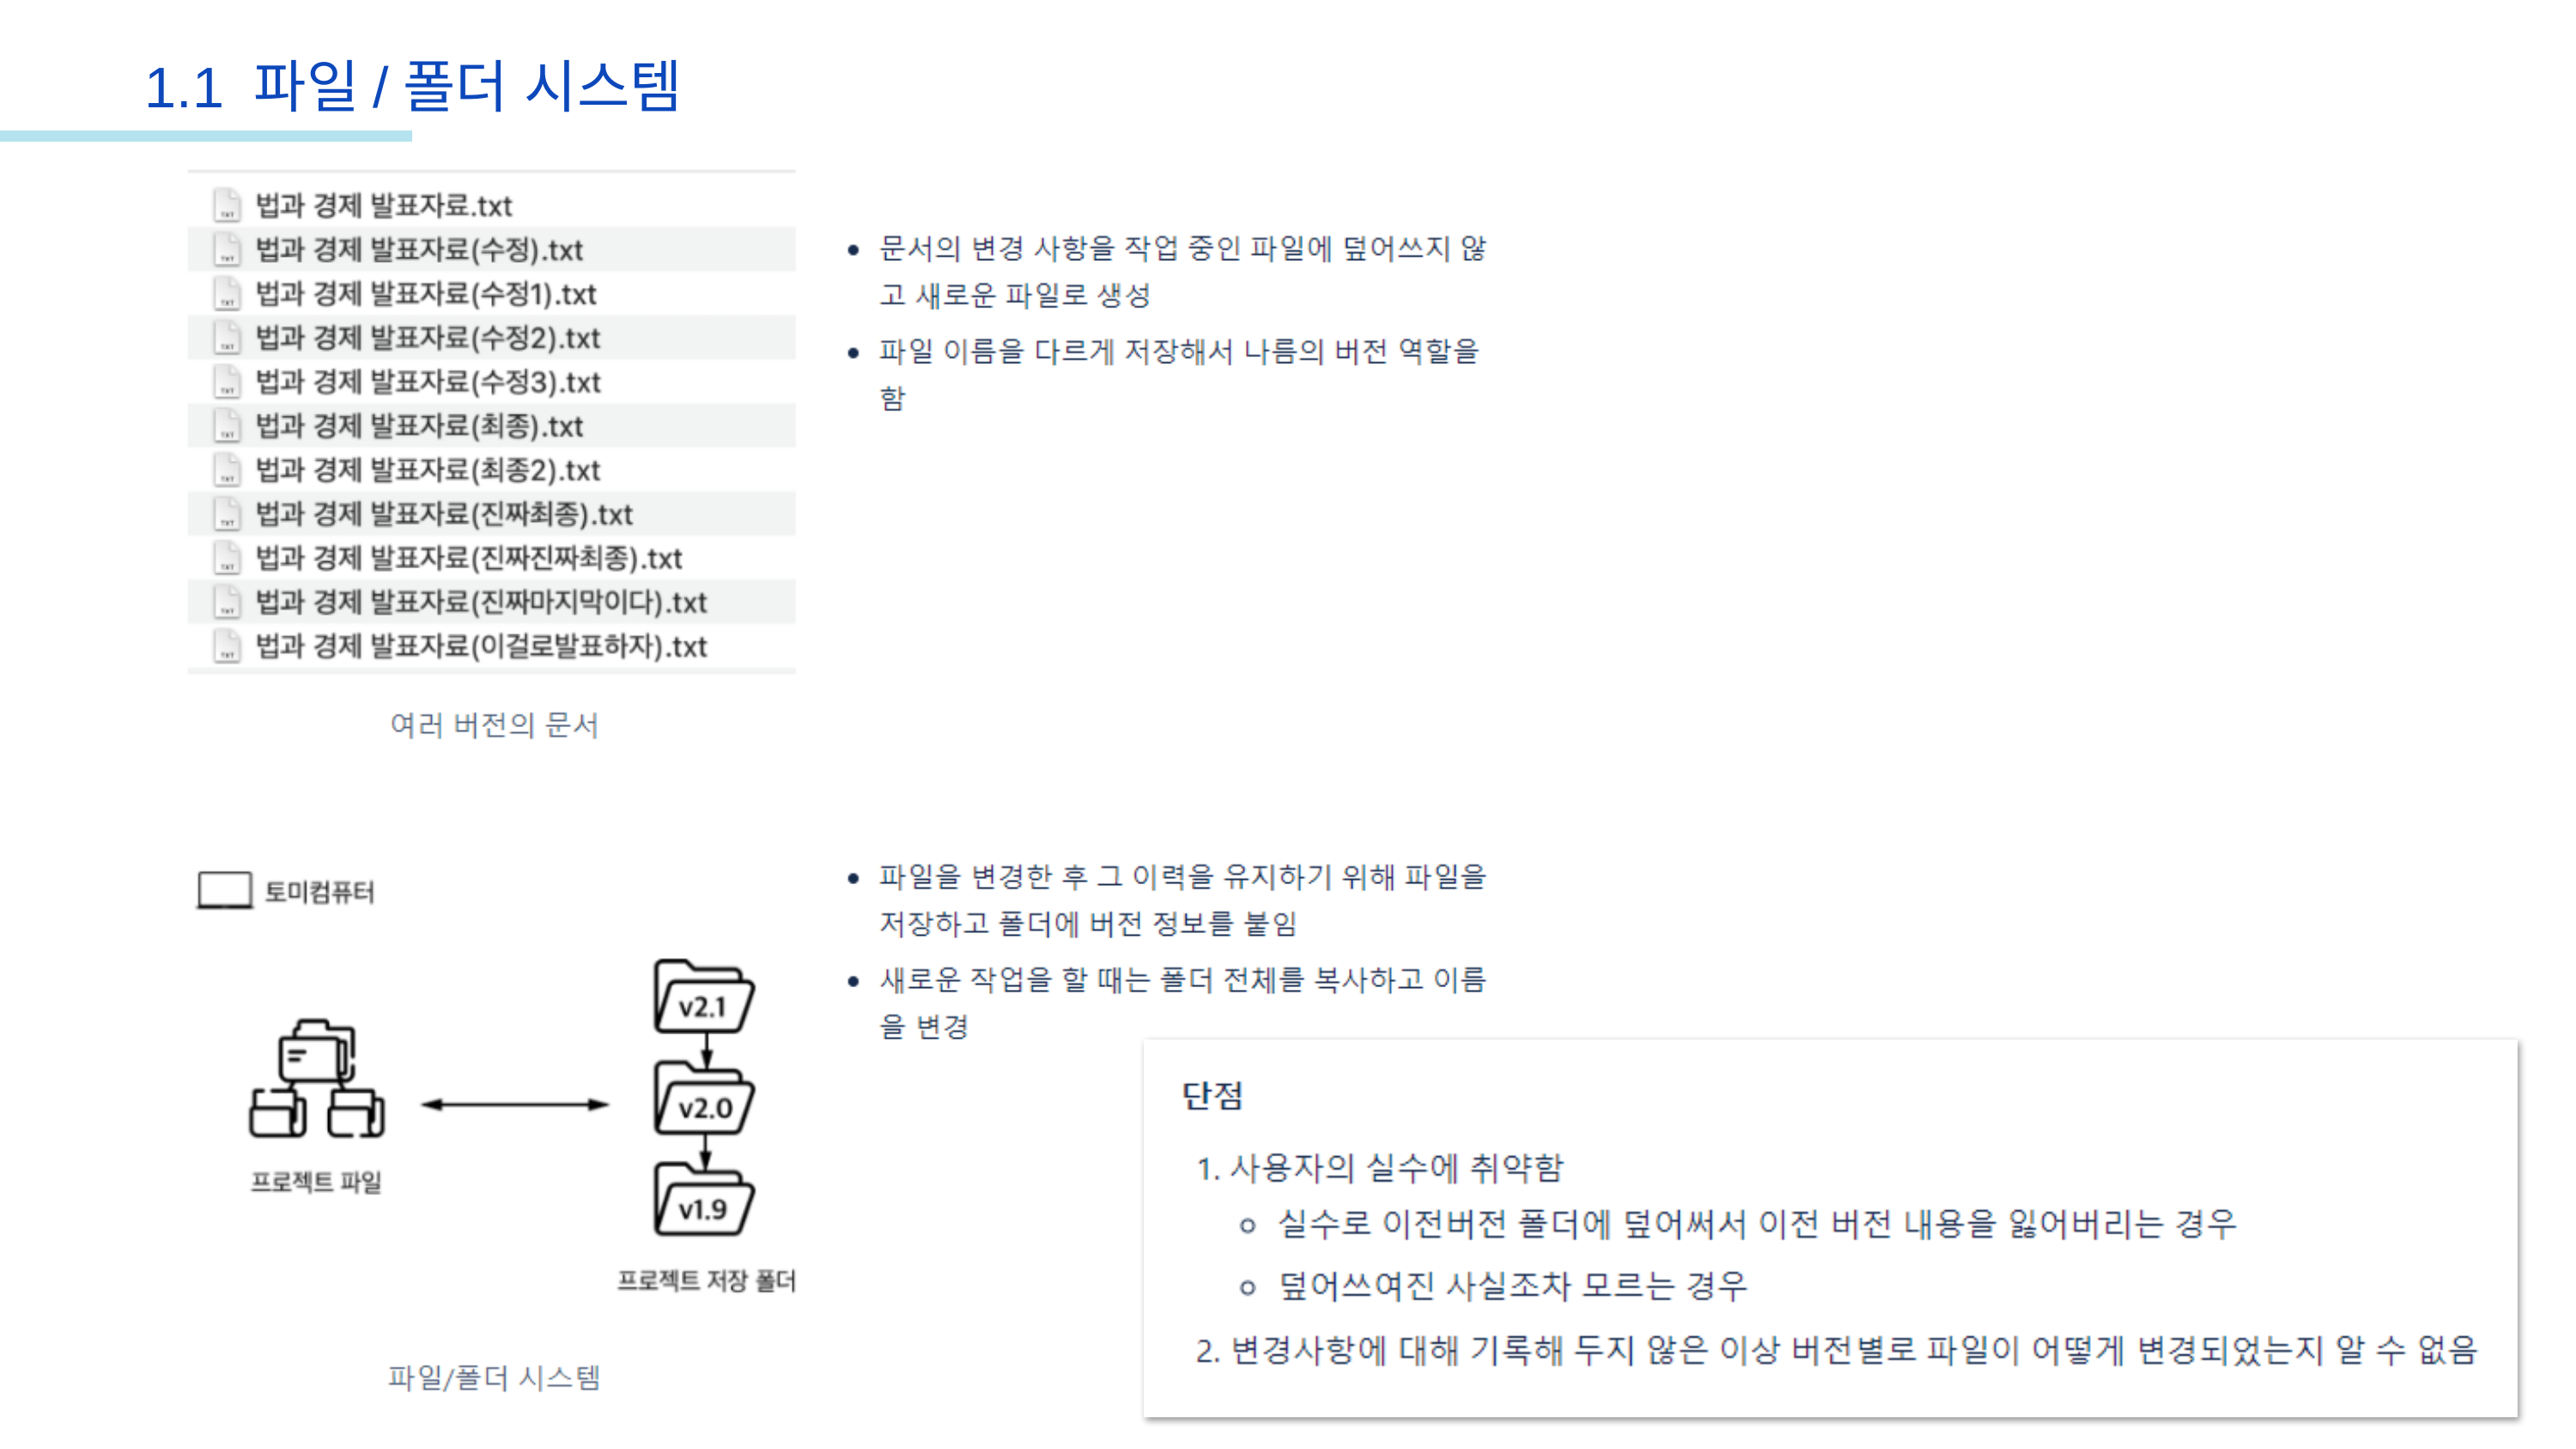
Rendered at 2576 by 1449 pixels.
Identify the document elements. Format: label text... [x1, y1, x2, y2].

picture [176, 156, 2492, 1405]
text_box [0, 130, 412, 142]
text_box 1.1 파일/폴더 시스템 [144, 36, 1971, 119]
